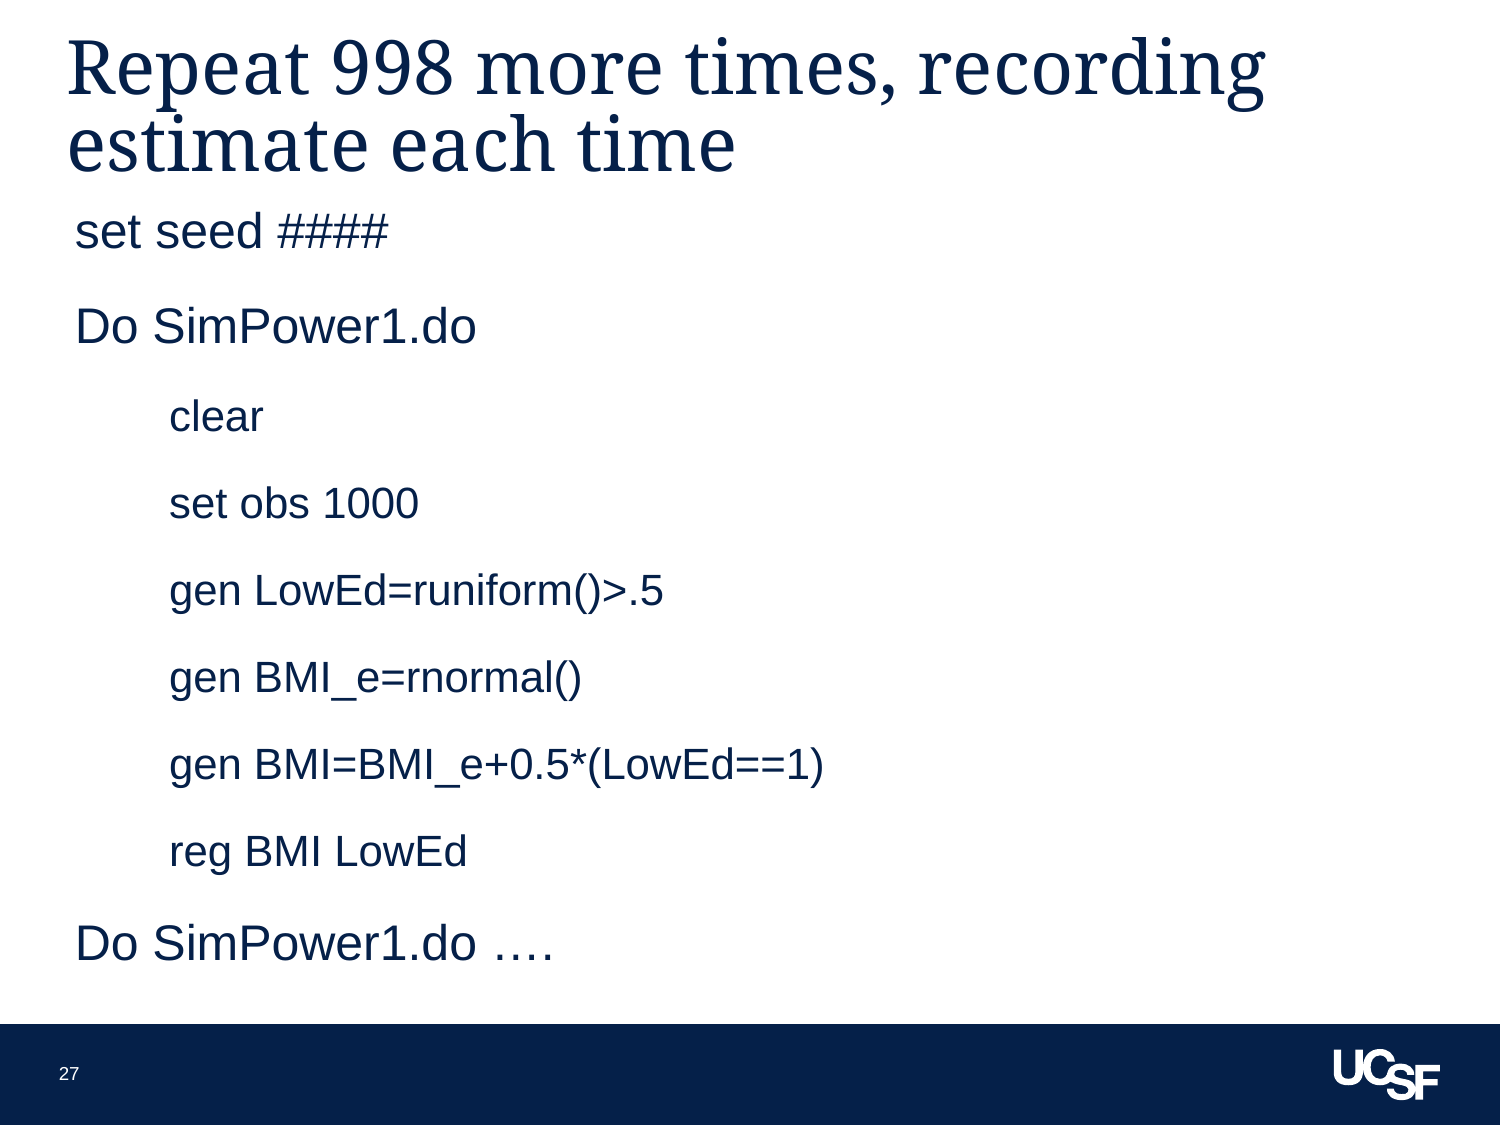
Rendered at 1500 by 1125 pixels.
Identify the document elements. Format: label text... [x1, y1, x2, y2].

slide_number 27 [58, 1058, 100, 1085]
list set seed #### Do SimPower1.do clear set obs 1000 gen LowEd=runiform()>.5 gen BMI_e=rnormal() gen BMI=BMI_e+0.5*(LowEd==1) reg BMI LowEd Do SimPower1.do …. [59, 184, 1441, 990]
title Repeat 998 more times, recording estimate each time [51, 25, 1432, 198]
